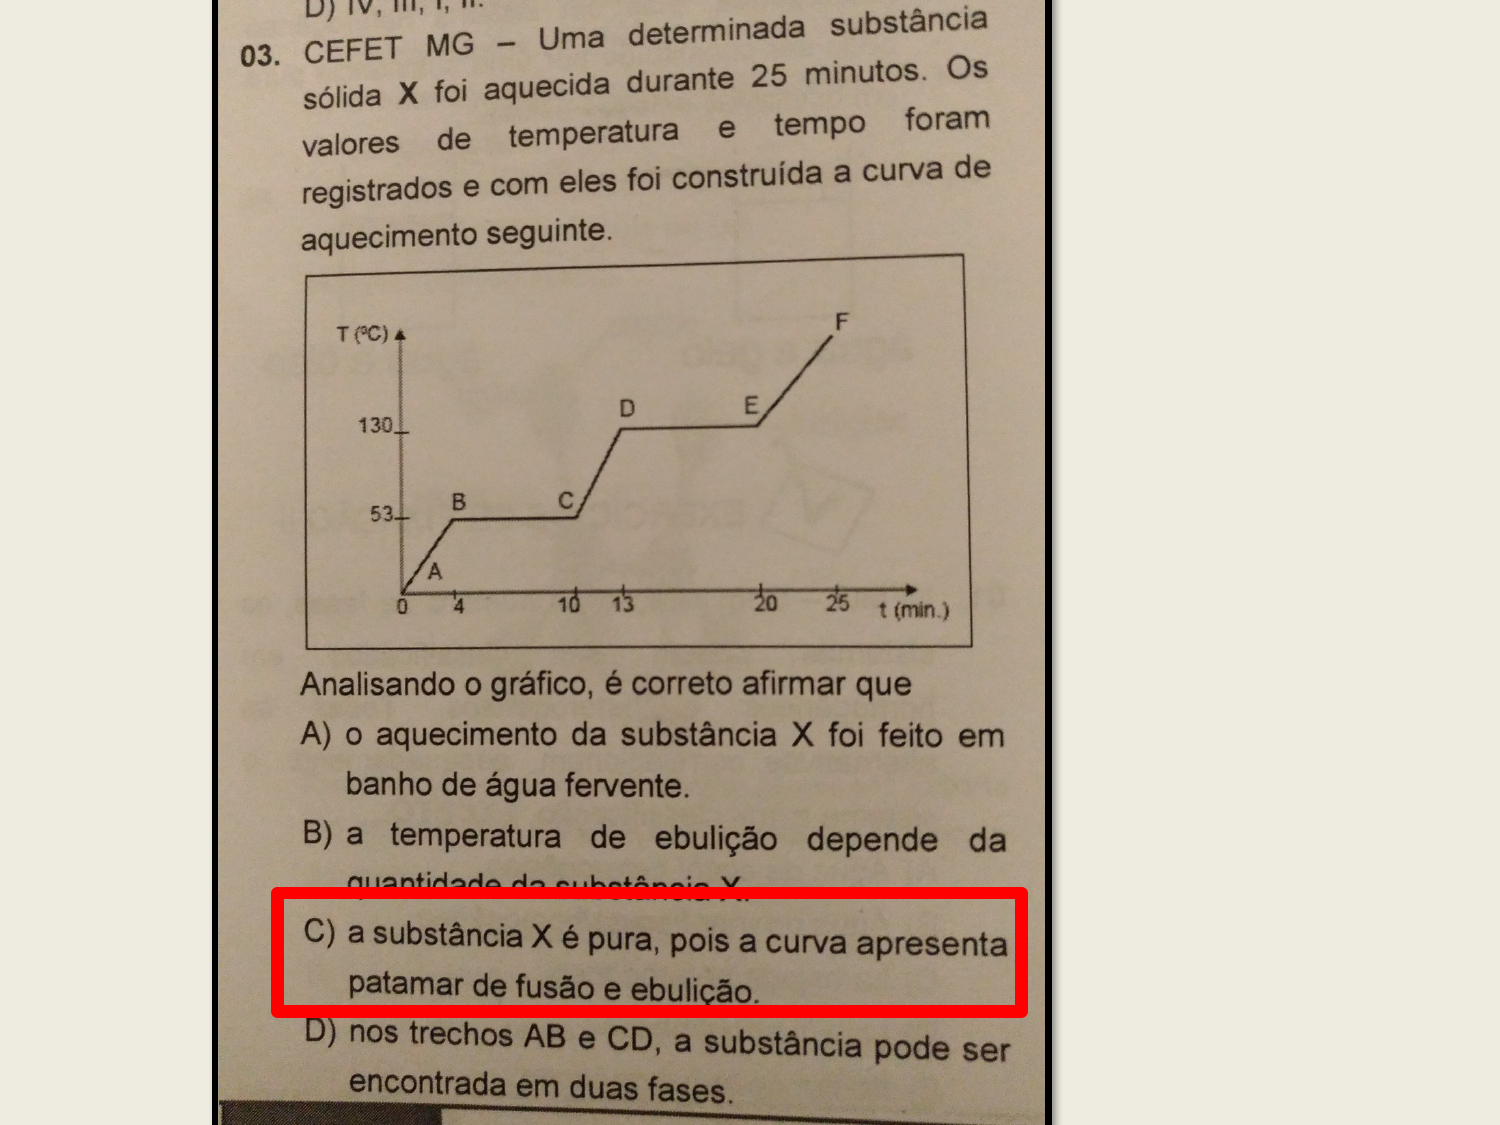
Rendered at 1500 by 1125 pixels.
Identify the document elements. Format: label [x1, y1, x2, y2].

picture [218, 0, 1046, 1125]
